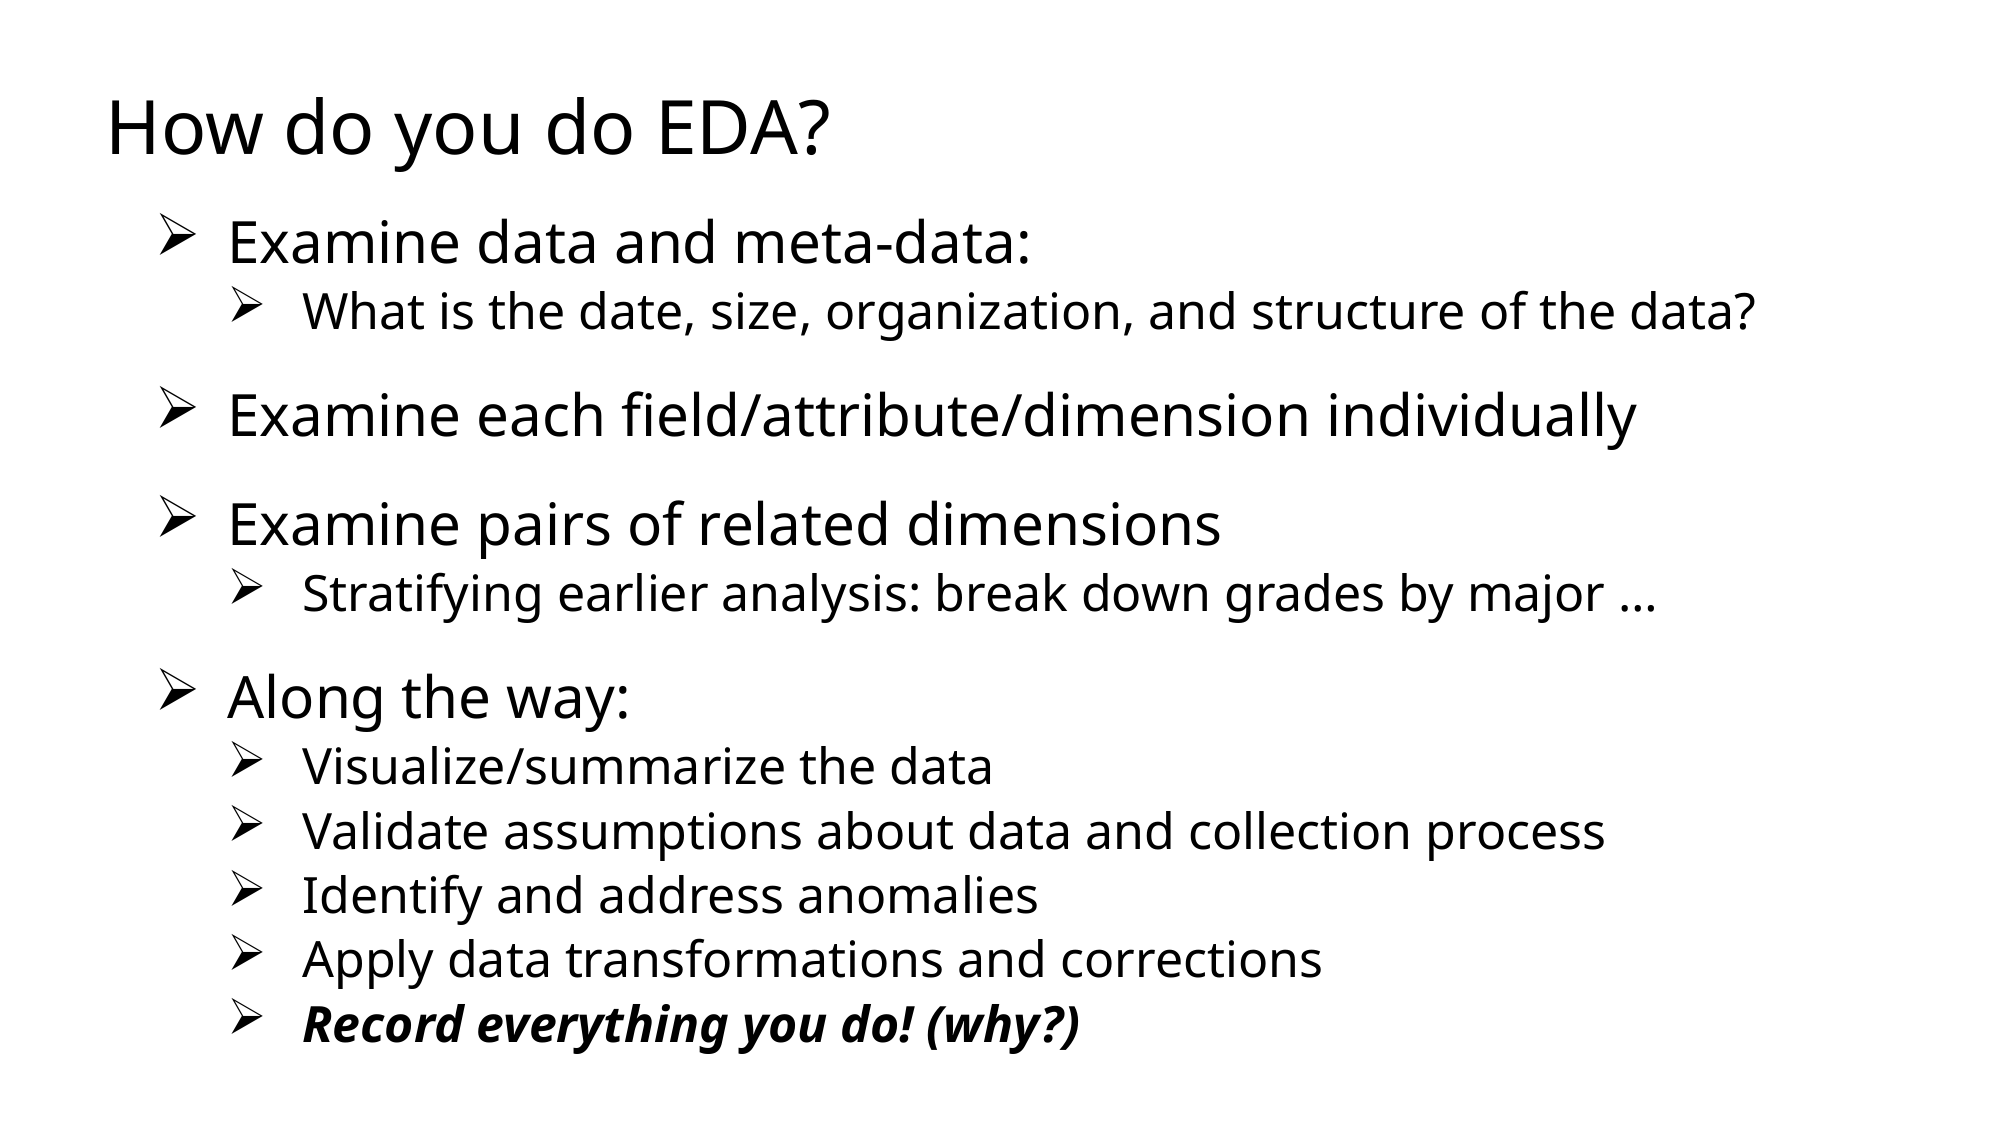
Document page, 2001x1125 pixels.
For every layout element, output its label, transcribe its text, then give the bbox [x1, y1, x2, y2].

list Examine data and meta-data: What is the date, size, organization, and structure of the data? Examine each field/attribute/dimension individually Examine pairs of related dimensions Stratifying earlier analysis: break down grades by major … Along the way: Visualize/summarize the data Validate assumptions about data and collection process Identify and address anomalies Apply data transformations and corrections Record everything you do! (why?) [137, 206, 1863, 1077]
title How do you do EDA? [90, 21, 1863, 240]
